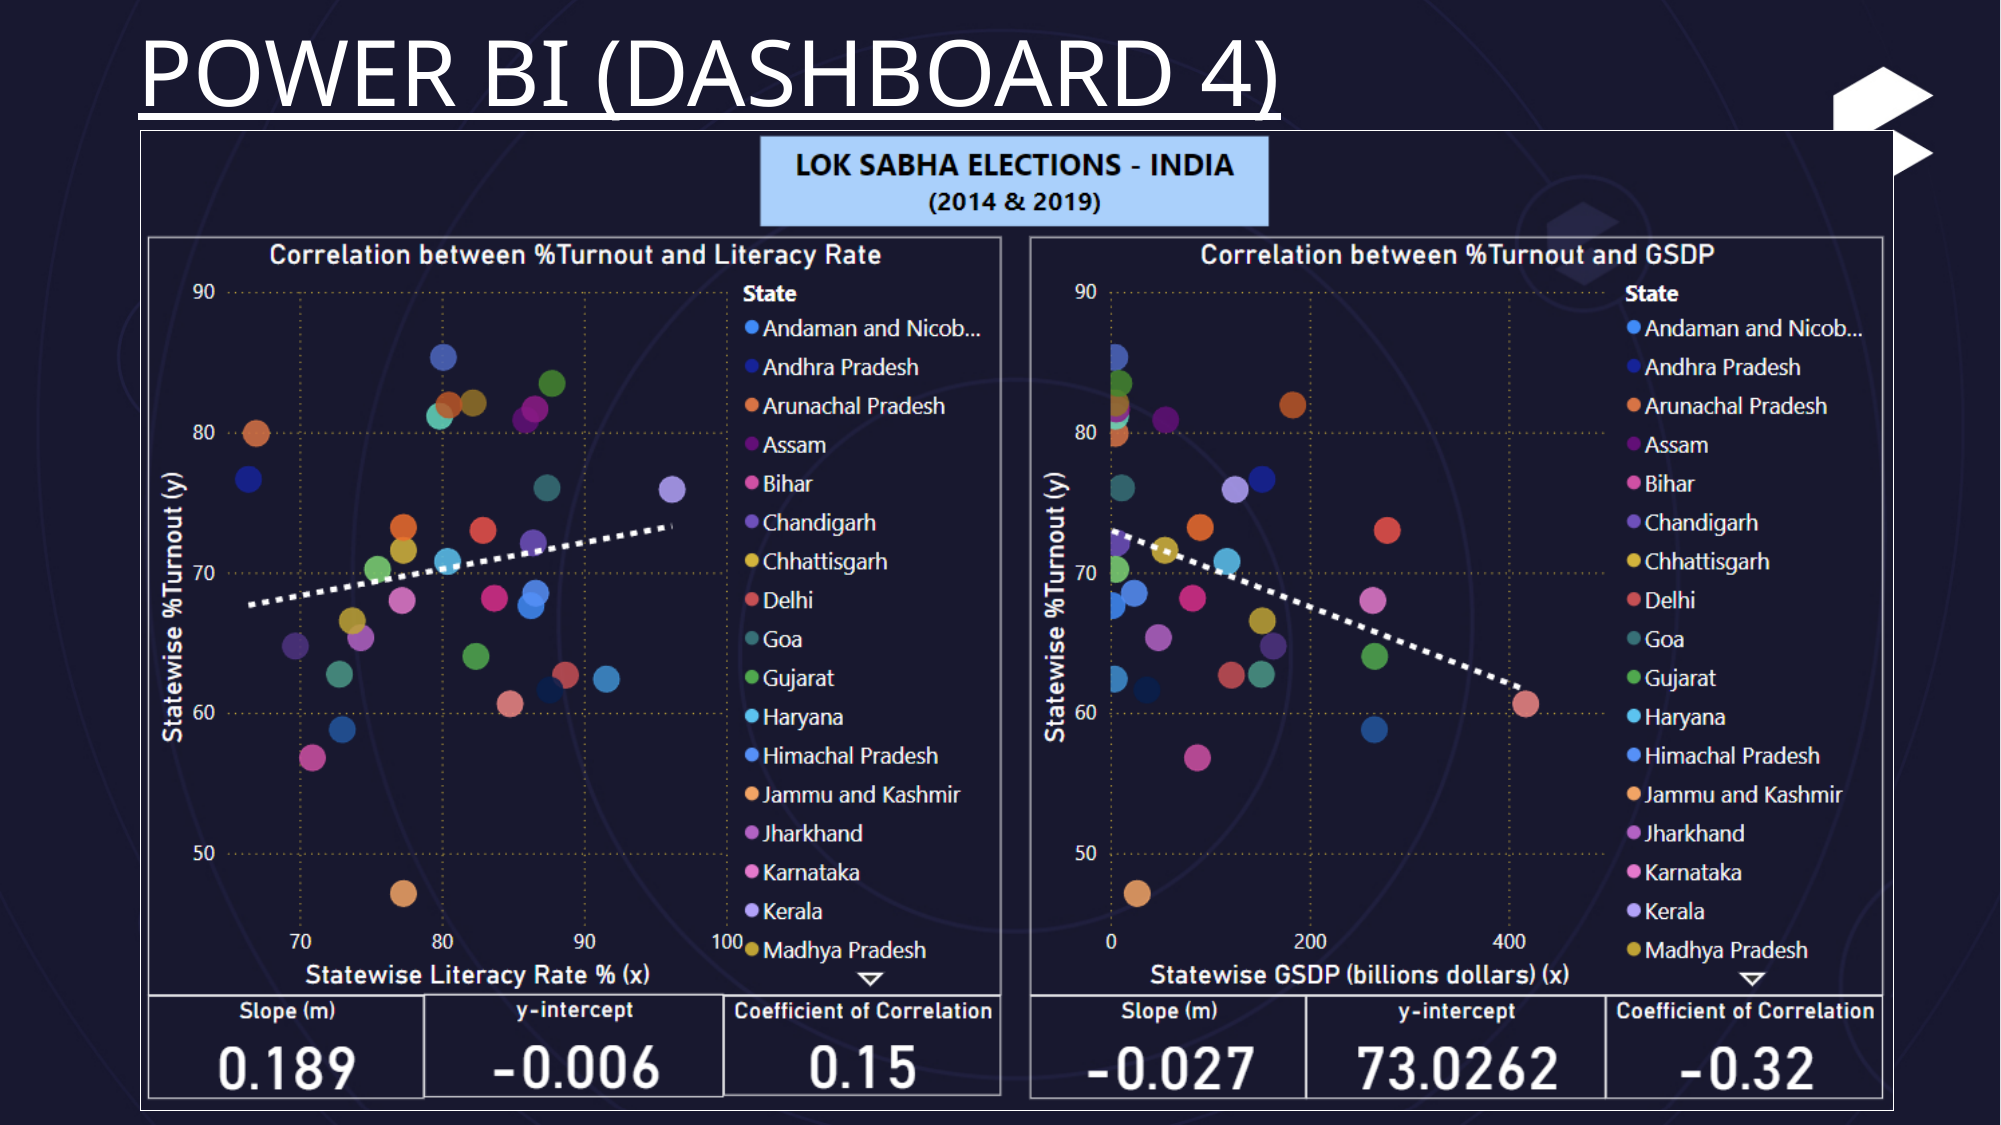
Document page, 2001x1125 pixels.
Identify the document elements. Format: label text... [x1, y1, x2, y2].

picture [0, 0, 2001, 1125]
text_box POWER BI (DASHBOARD 4) [122, 14, 1378, 139]
